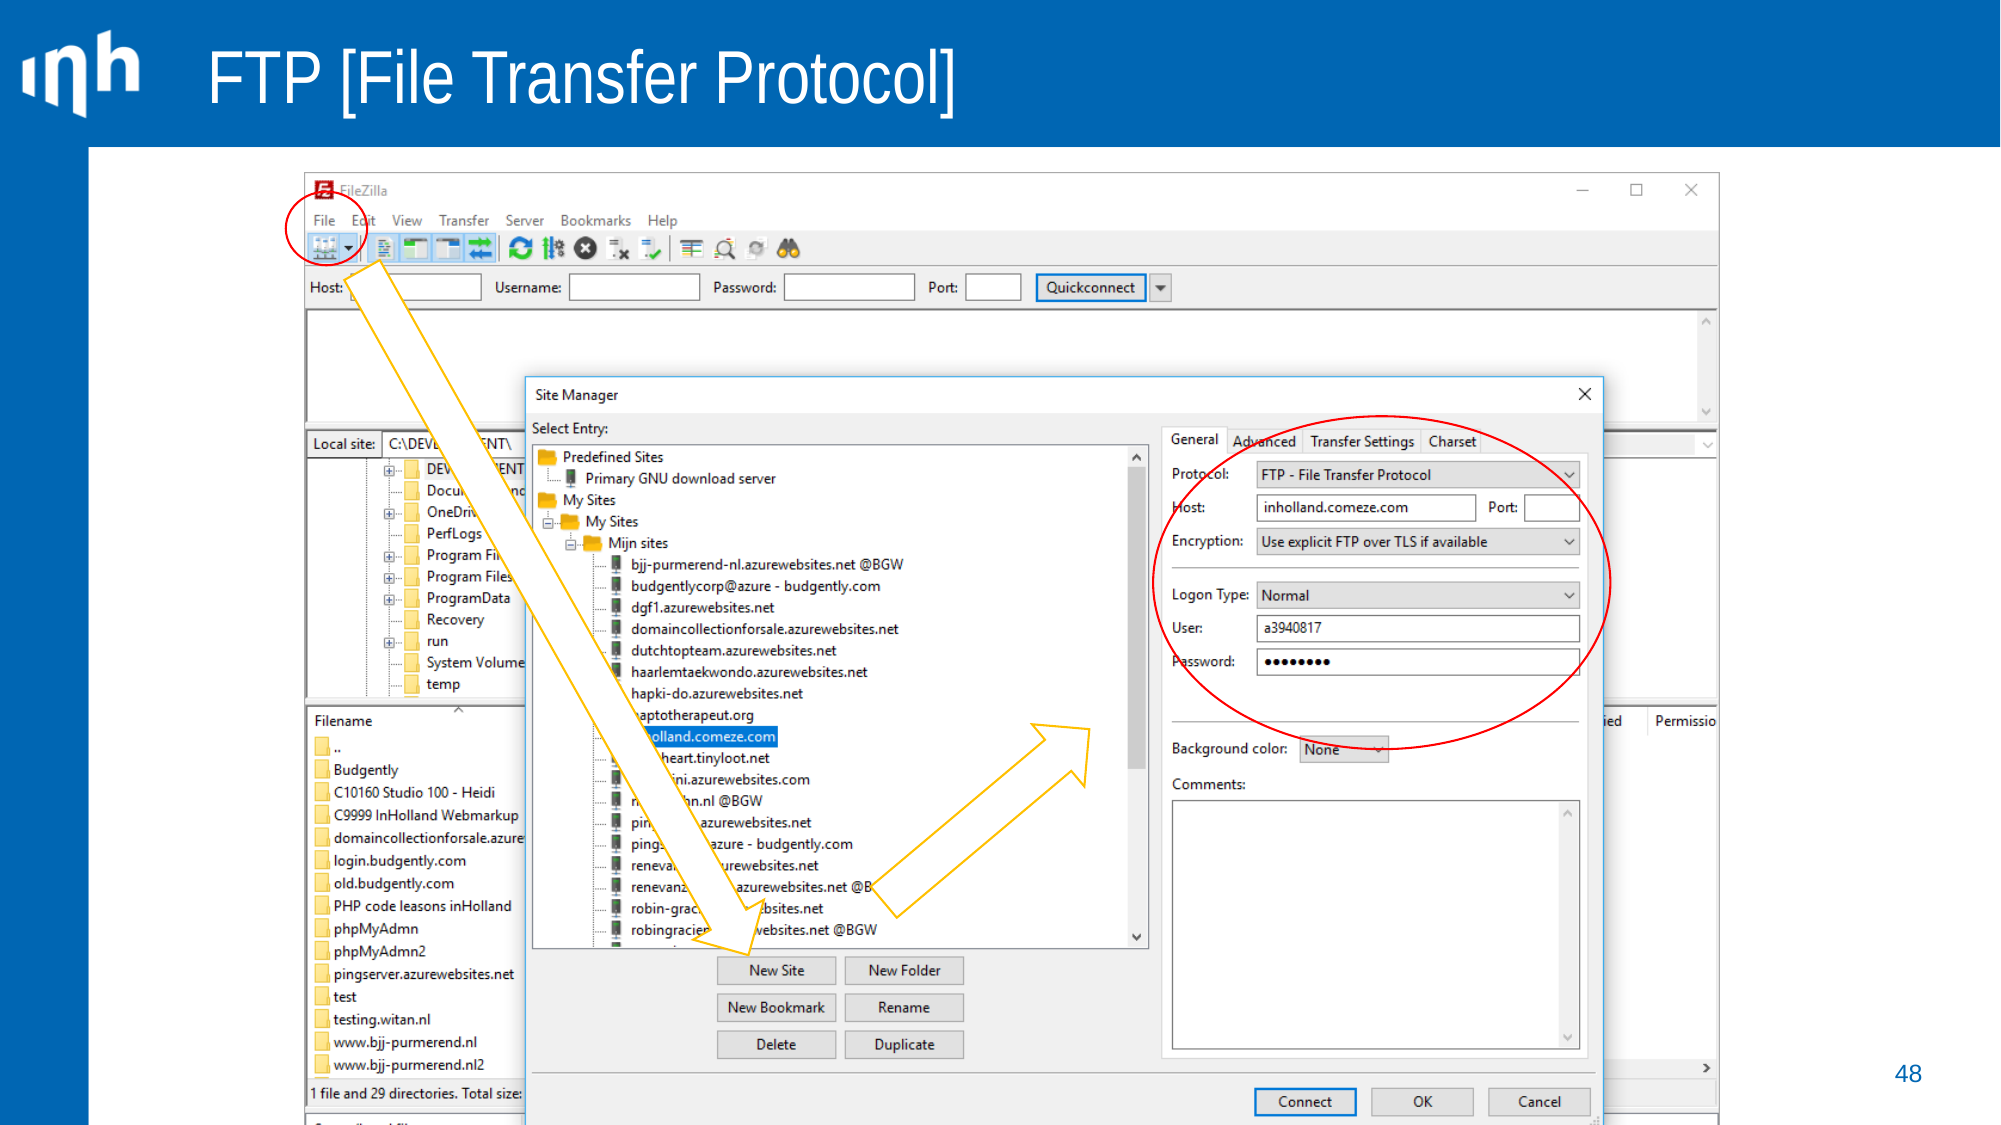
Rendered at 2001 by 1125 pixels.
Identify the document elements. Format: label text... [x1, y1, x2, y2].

picture [0, 0, 2001, 1125]
text_box FTP [File Transfer Protocol] [192, 20, 1692, 127]
text_box [284, 196, 304, 261]
text_box 48 [1782, 1042, 1938, 1103]
